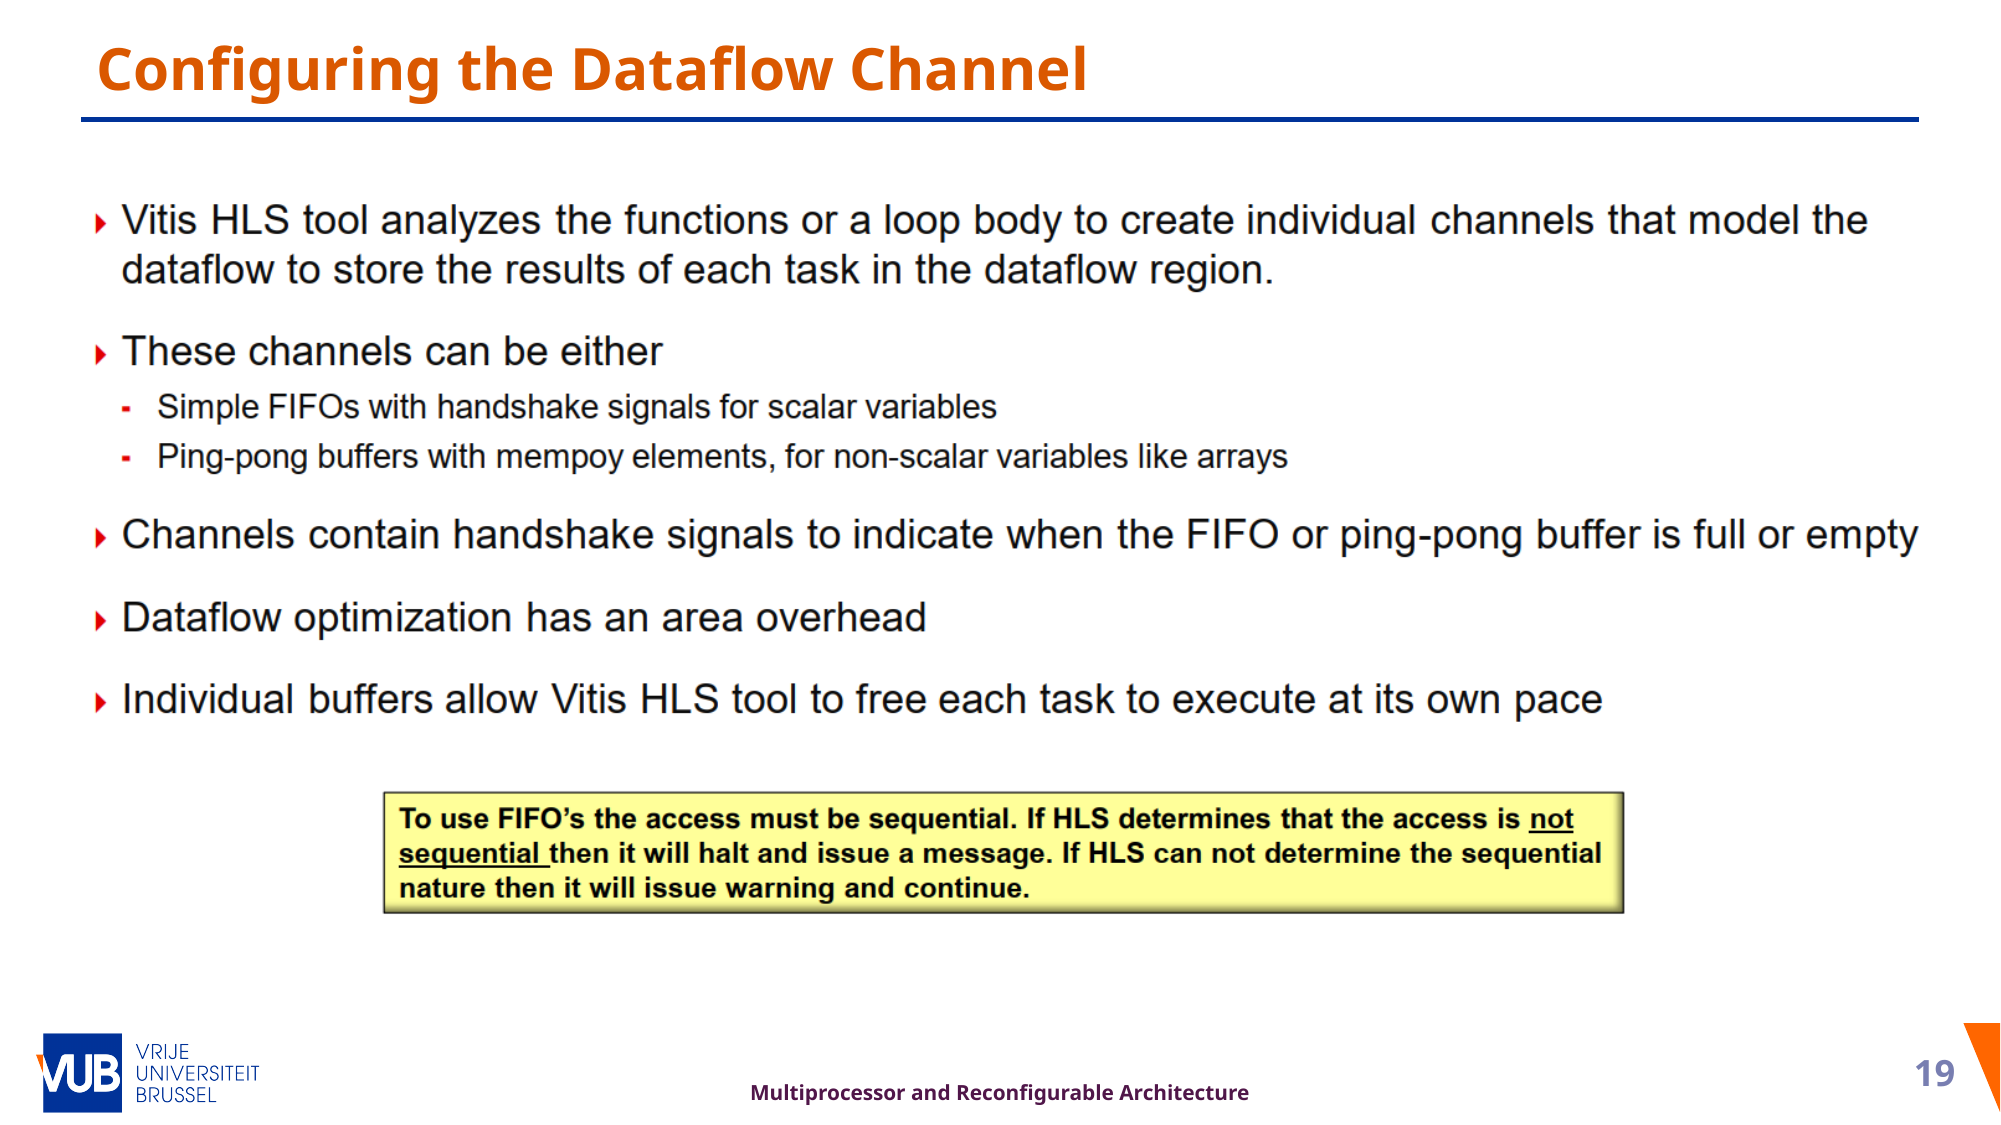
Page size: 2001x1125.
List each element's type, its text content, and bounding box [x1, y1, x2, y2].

picture [29, 1023, 266, 1123]
picture [81, 160, 1920, 994]
slide_number 18 [1520, 1042, 1971, 1103]
title Configuring the Dataflow Channel [81, 22, 1920, 122]
